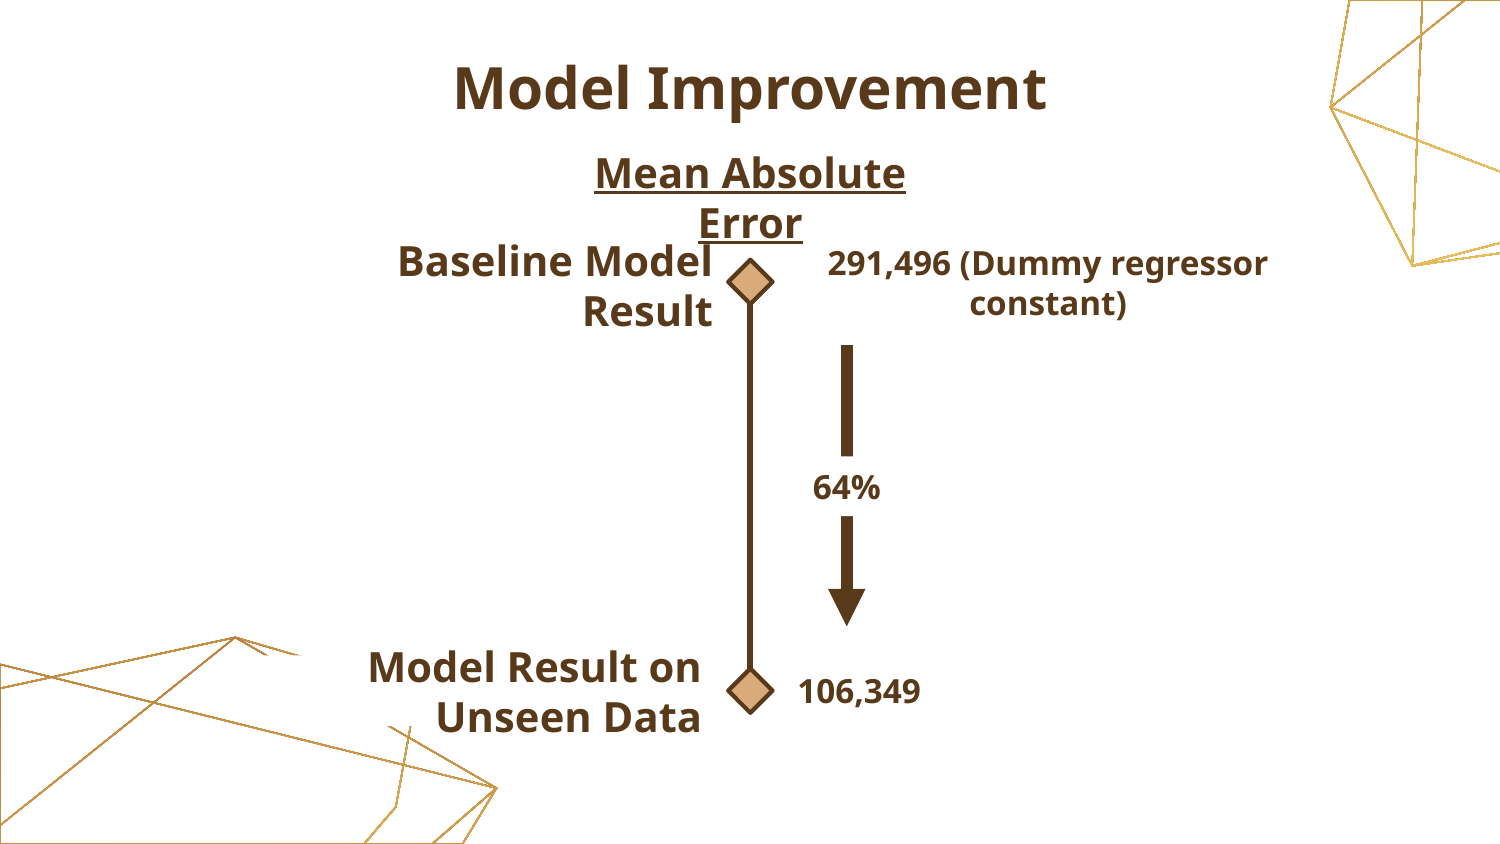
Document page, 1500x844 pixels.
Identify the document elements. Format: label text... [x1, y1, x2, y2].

text_box 106,349 [770, 660, 948, 721]
text_box 64% [851, 456, 899, 517]
text_box 64% [794, 456, 842, 517]
text_box Baseline Model Result [273, 254, 729, 315]
text_box Mean Absolute Error [540, 161, 960, 232]
text_box 291,496 (Dummy regressor constant) [770, 252, 1326, 312]
text_box [726, 257, 770, 305]
title Model Result on Unseen Data [262, 655, 718, 727]
text_box [726, 669, 770, 715]
text_box Model Improvement [302, 51, 1198, 122]
